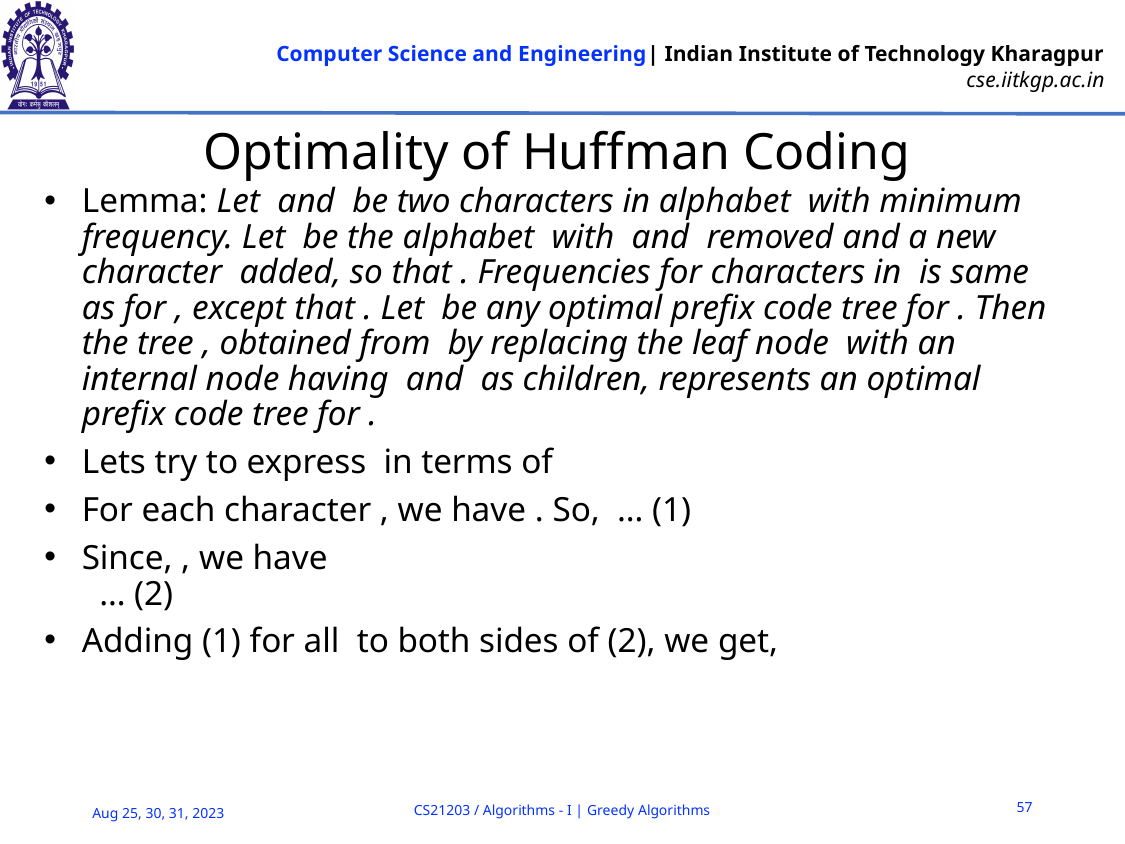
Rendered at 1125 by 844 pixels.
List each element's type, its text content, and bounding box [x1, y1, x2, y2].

slide_number 57 [992, 785, 1048, 831]
picture [1, 1, 74, 110]
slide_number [77, 798, 274, 844]
title Optimality of Huffman Coding [35, 78, 1078, 221]
footer CS21203 / Algorithms - I | Greedy Algorithms [185, 787, 940, 833]
